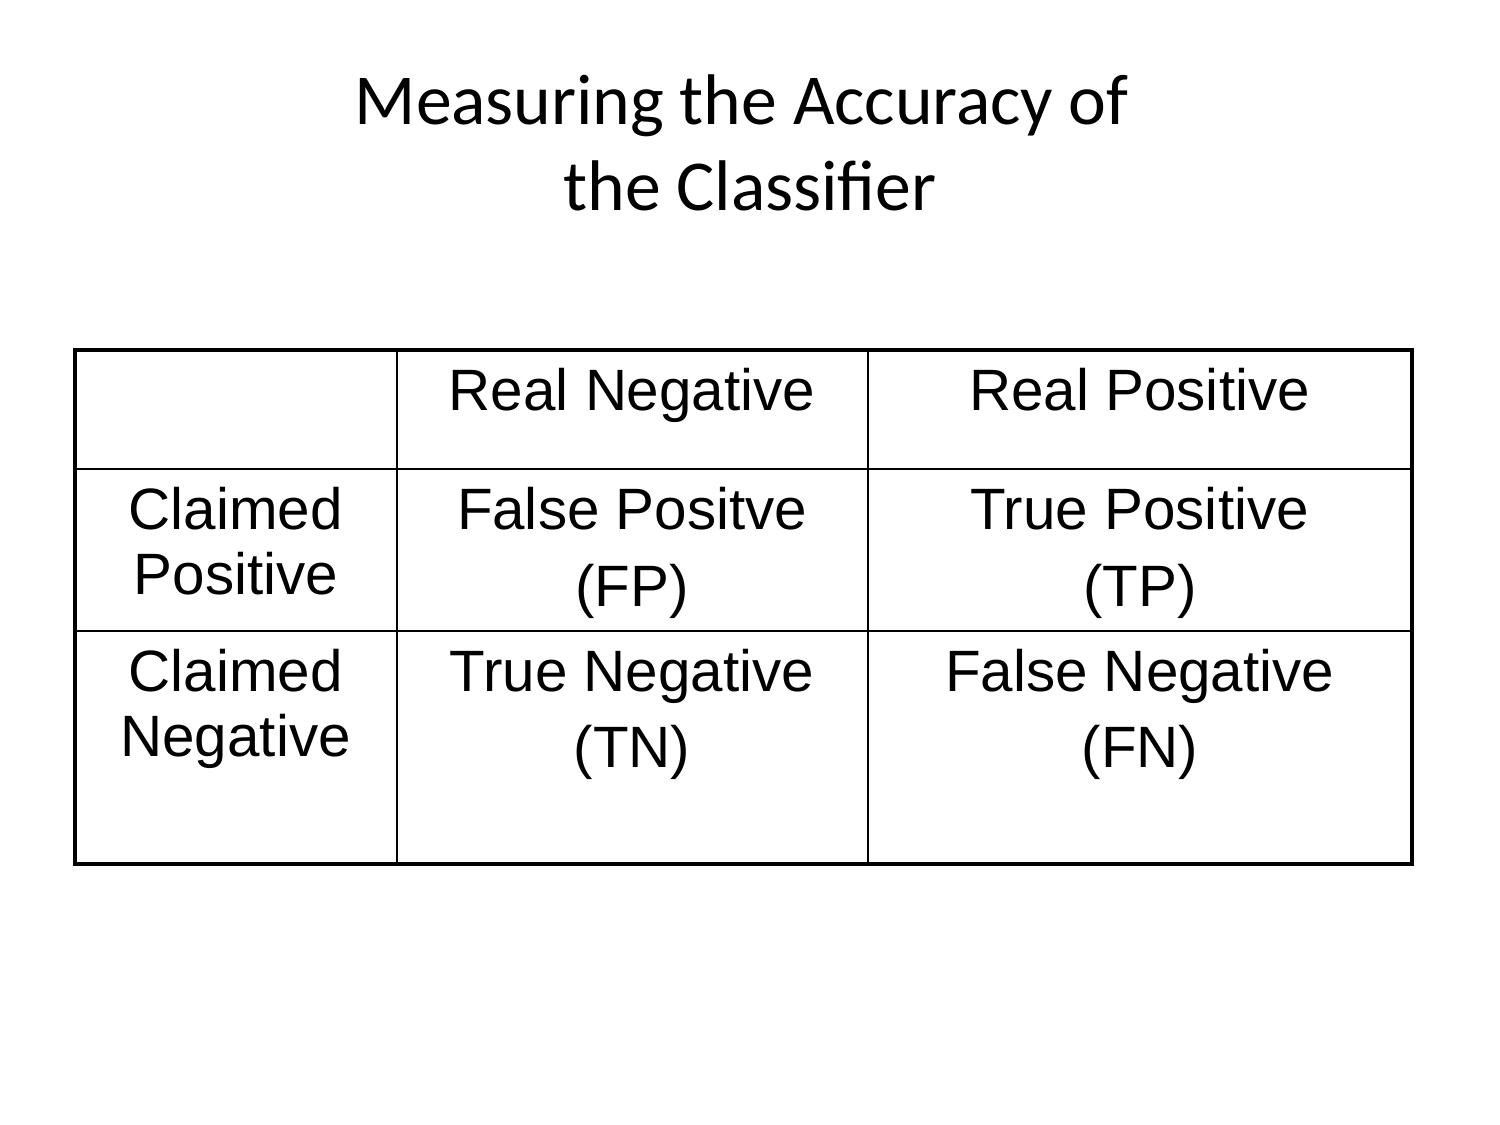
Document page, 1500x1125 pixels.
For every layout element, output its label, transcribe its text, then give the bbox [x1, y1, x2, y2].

table_cell Claimed Negative [77, 632, 396, 862]
title Measuring the Accuracy of the Classifier [75, 45, 1425, 233]
table_header Real Negative [398, 352, 867, 468]
table_header [77, 352, 396, 468]
table_cell Claimed Positive [77, 470, 396, 630]
table_cell True Negative (TN) [398, 632, 867, 862]
table_header Real Positive [869, 352, 1410, 468]
table_cell False Positve (FP) [398, 470, 867, 630]
table_cell True Positive (TP) [869, 470, 1410, 630]
table_cell False Negative (FN) [869, 632, 1410, 862]
